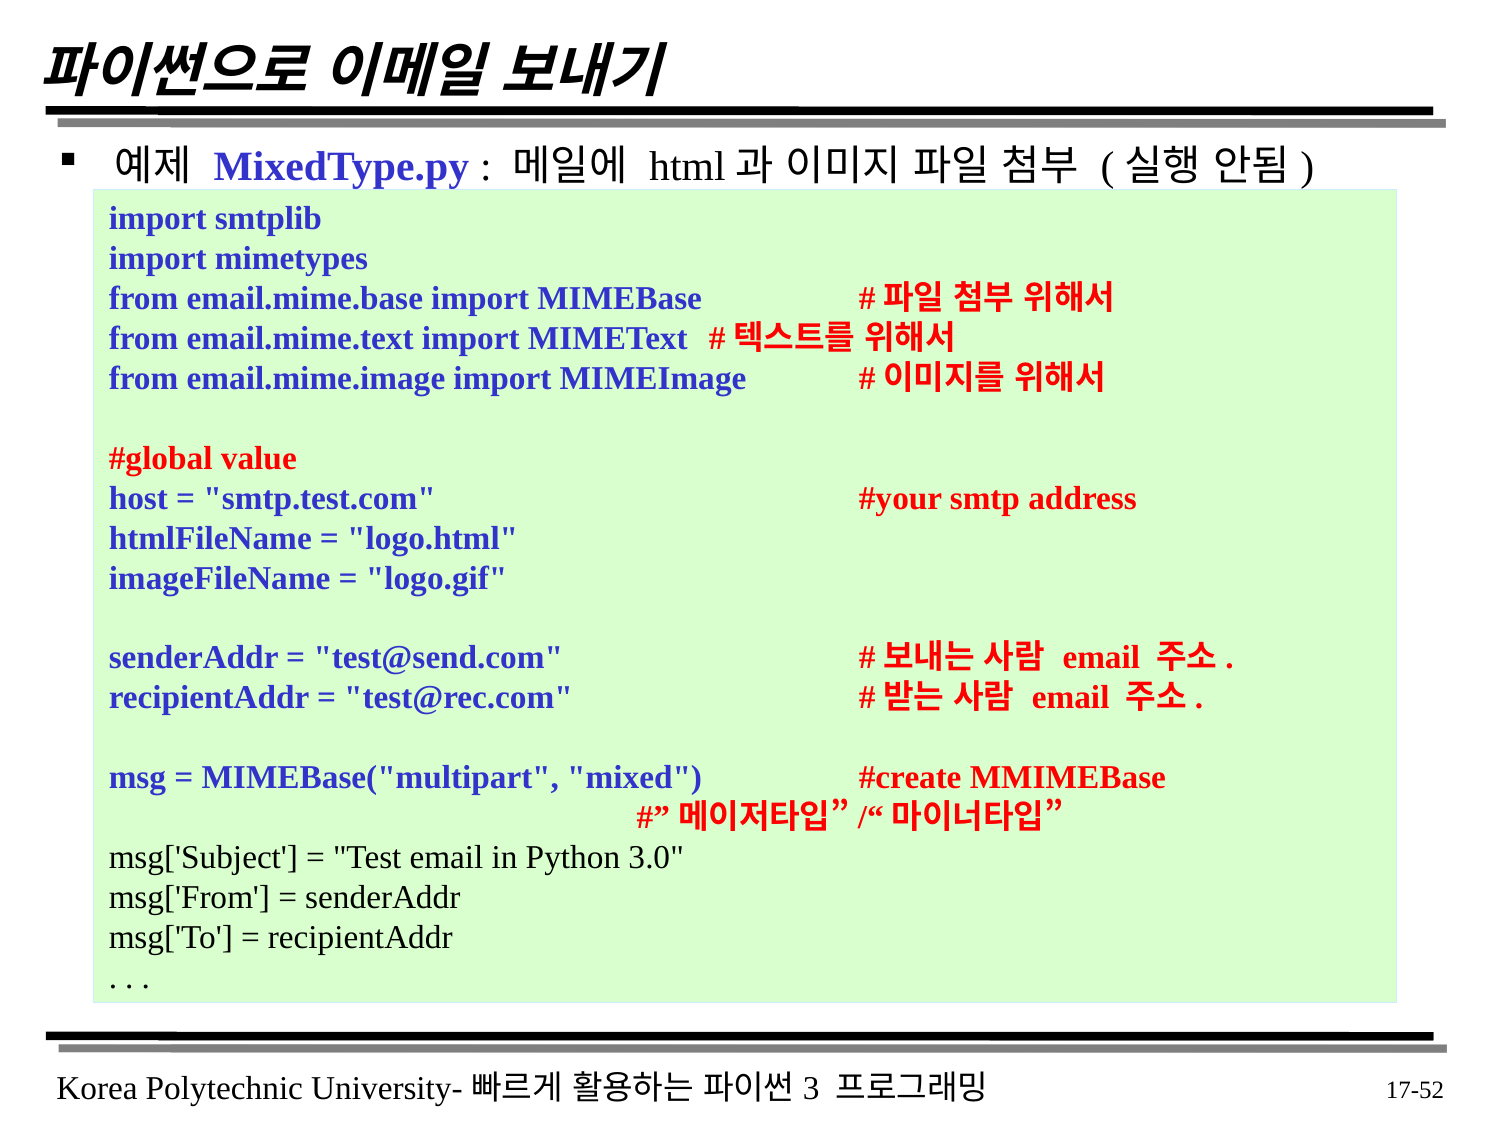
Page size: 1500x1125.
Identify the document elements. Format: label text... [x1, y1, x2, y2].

slide_number 17-52 [1333, 1066, 1460, 1115]
text_box 예제 MixedType.py : 메일에 html과 이미지 파일 첨부 (실행 안됨) [43, 131, 1450, 977]
text_box import smtplib import mimetypes from email.mime.base import MIMEBase #파일 첨부 위해서 from email.mime.text import MIMEText #텍스트를 위해서 from email.mime.image import MIMEImage #이미지를 위해서 #global value host = "smtp.test.com" #your smtp address htmlFileName = "logo.html" imageFileName = "logo.gif" senderAddr = "test@send.com" #보내는 사람 email 주소. recipientAddr = "test@rec.com" #받는 사람 email 주소. msg = MIMEBase("multipart", "mixed") #create MMIMEBase #”메이저타입”/“마이너타입” msg['Subject'] = "Test email in Python 3.0" msg['From'] = senderAddr msg['To'] = recipientAddr . . . [93, 189, 1397, 1003]
title 파이썬으로 이메일 보내기 [25, 25, 1301, 101]
